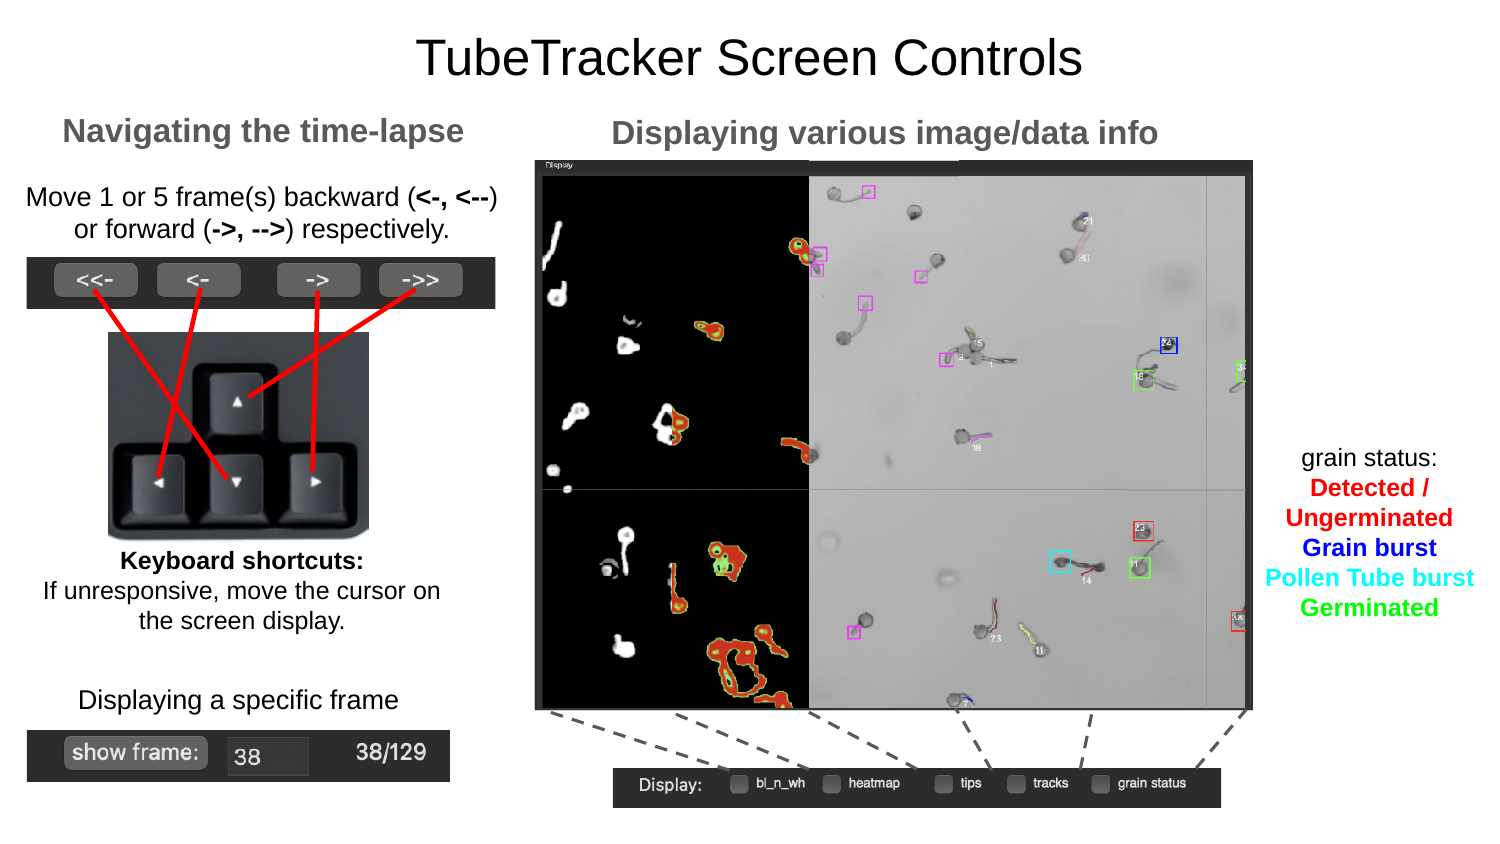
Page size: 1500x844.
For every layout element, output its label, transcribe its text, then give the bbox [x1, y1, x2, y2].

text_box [533, 95, 1500, 809]
title TubeTracker Screen Controls [51, 0, 1449, 94]
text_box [4, 93, 519, 783]
